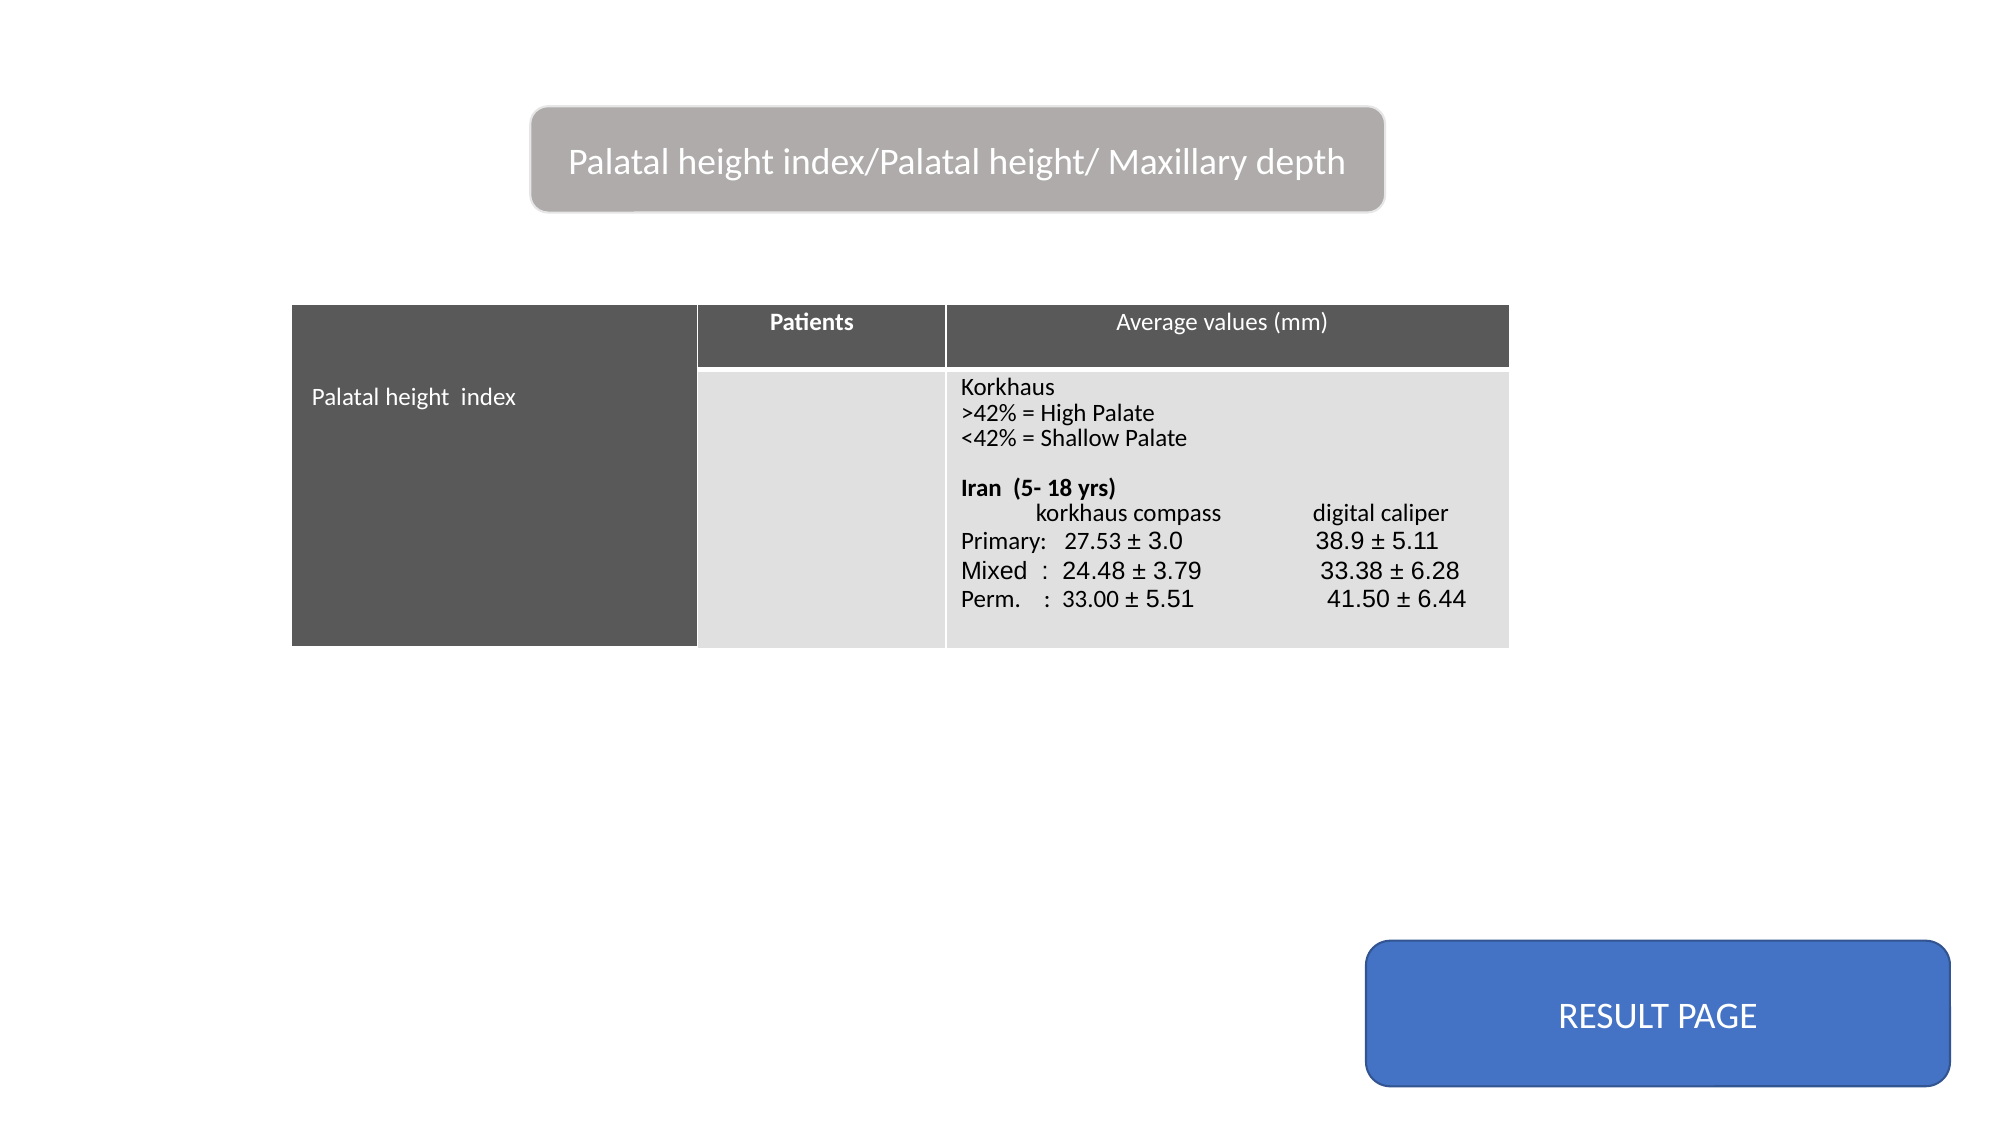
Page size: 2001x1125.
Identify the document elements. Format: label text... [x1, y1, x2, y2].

text_box Palatal height index/Palatal height/ Maxillary depth [529, 105, 1387, 214]
table_header Average values (mm) [947, 305, 1509, 367]
table_header Palatal height index [292, 305, 697, 646]
table_header Patients [698, 305, 945, 367]
table_cell Korkhaus >42% = High Palate <42% = Shallow Palate Iran (5- 18 yrs) korkhaus compass digital caliper Primary: 27.53 ± 3.0 38.9 ± 5.11 Mixed : 24.48 ± 3.79 33.38 ± 6.28 Perm. : 33.00 ± 5.51 41.50 ± 6.44 [947, 372, 1509, 648]
table_cell [698, 372, 945, 648]
text_box RESULT PAGE [1364, 939, 1952, 1088]
